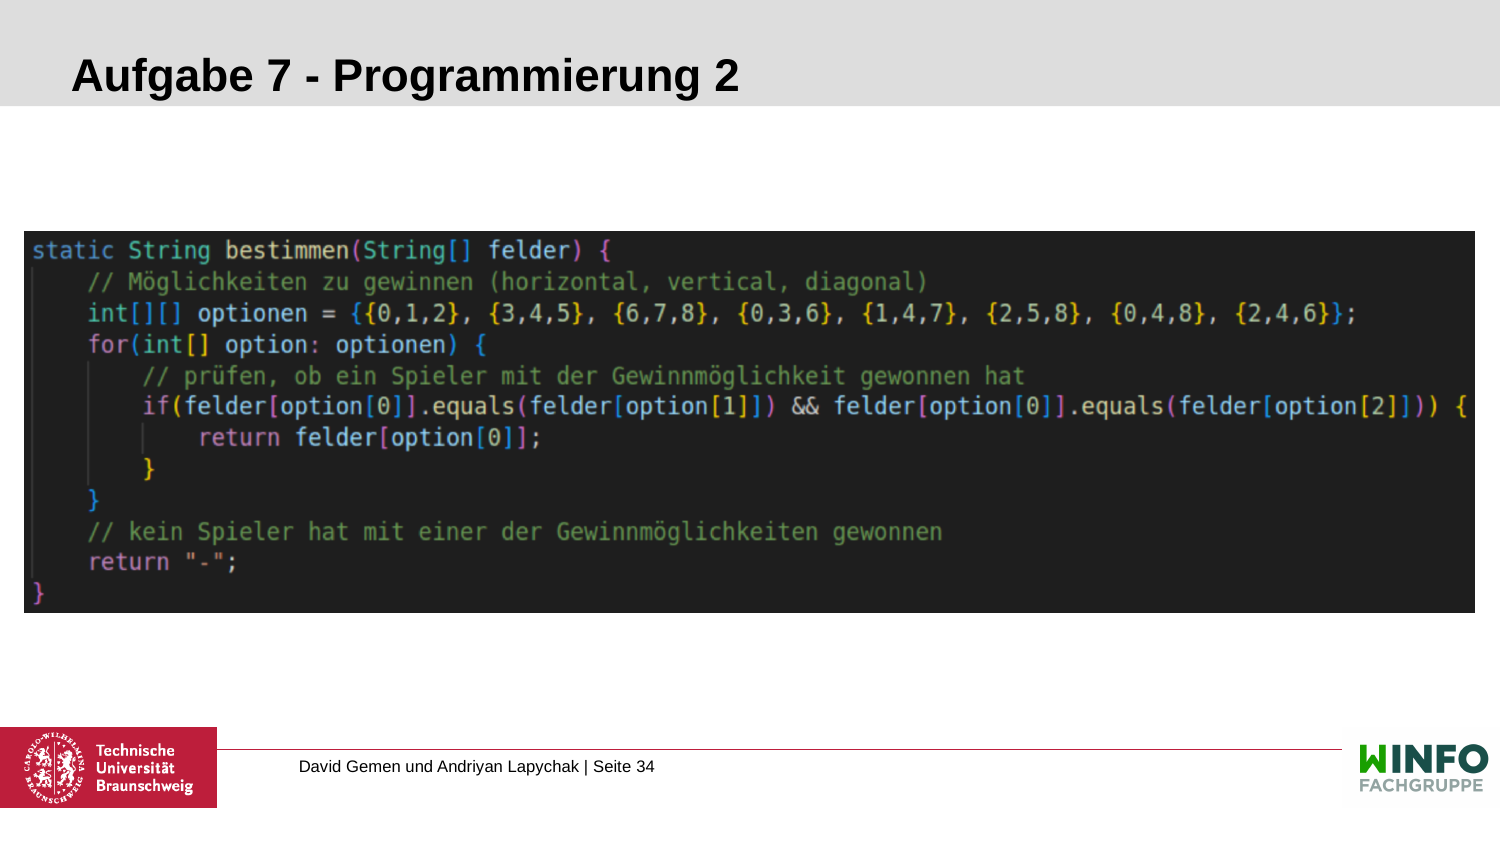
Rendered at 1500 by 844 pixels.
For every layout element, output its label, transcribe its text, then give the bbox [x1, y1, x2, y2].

picture [24, 230, 1476, 613]
title Aufgabe 7 - Programmierung 2 [70, 13, 1445, 101]
picture [1342, 727, 1500, 808]
picture [0, 727, 217, 808]
